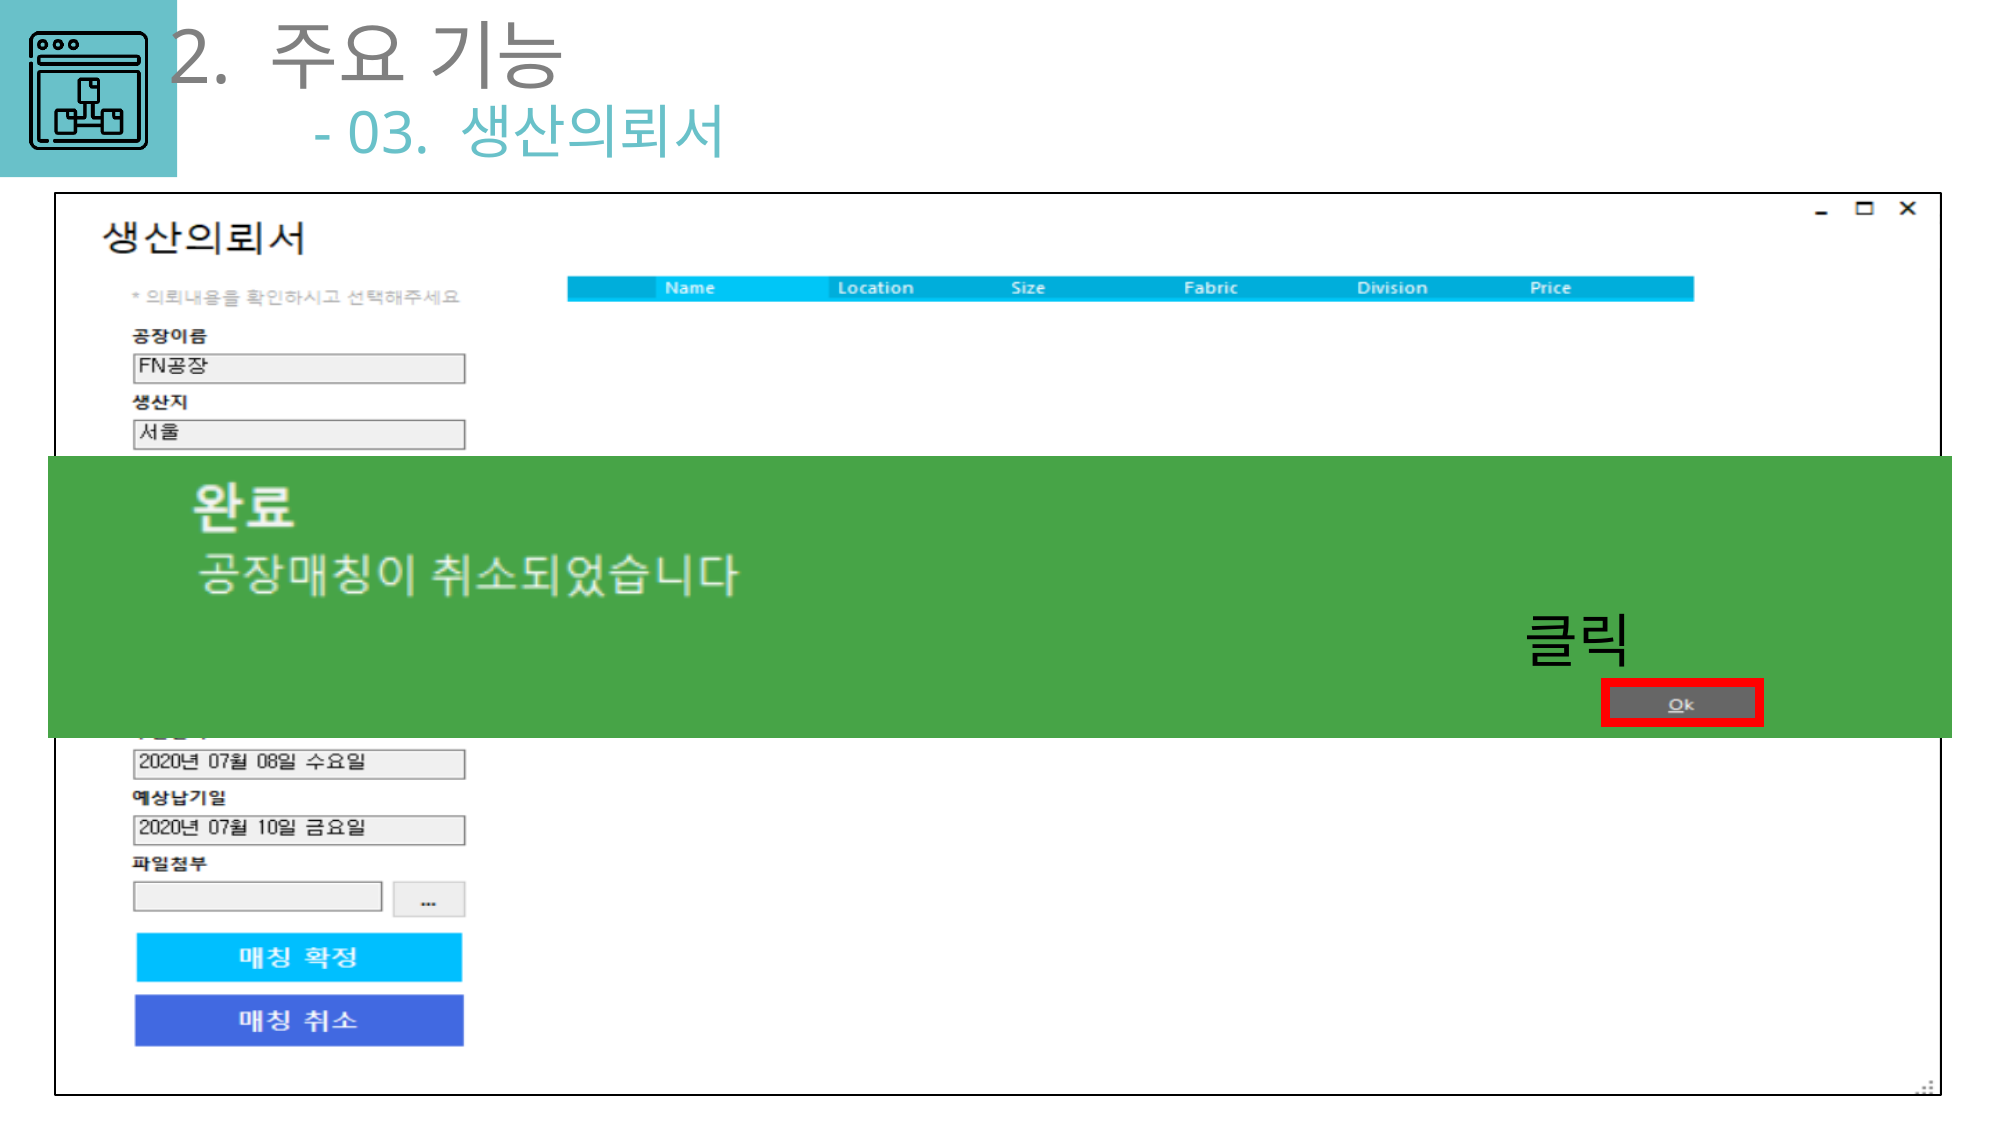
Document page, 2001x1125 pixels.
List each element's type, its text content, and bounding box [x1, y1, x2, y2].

text_box 2. 주요 기능 [153, 1, 581, 106]
picture [29, 31, 148, 150]
text_box [0, 0, 178, 178]
text_box - 03. 생산의뢰서 [299, 87, 862, 173]
picture [48, 193, 1952, 1094]
